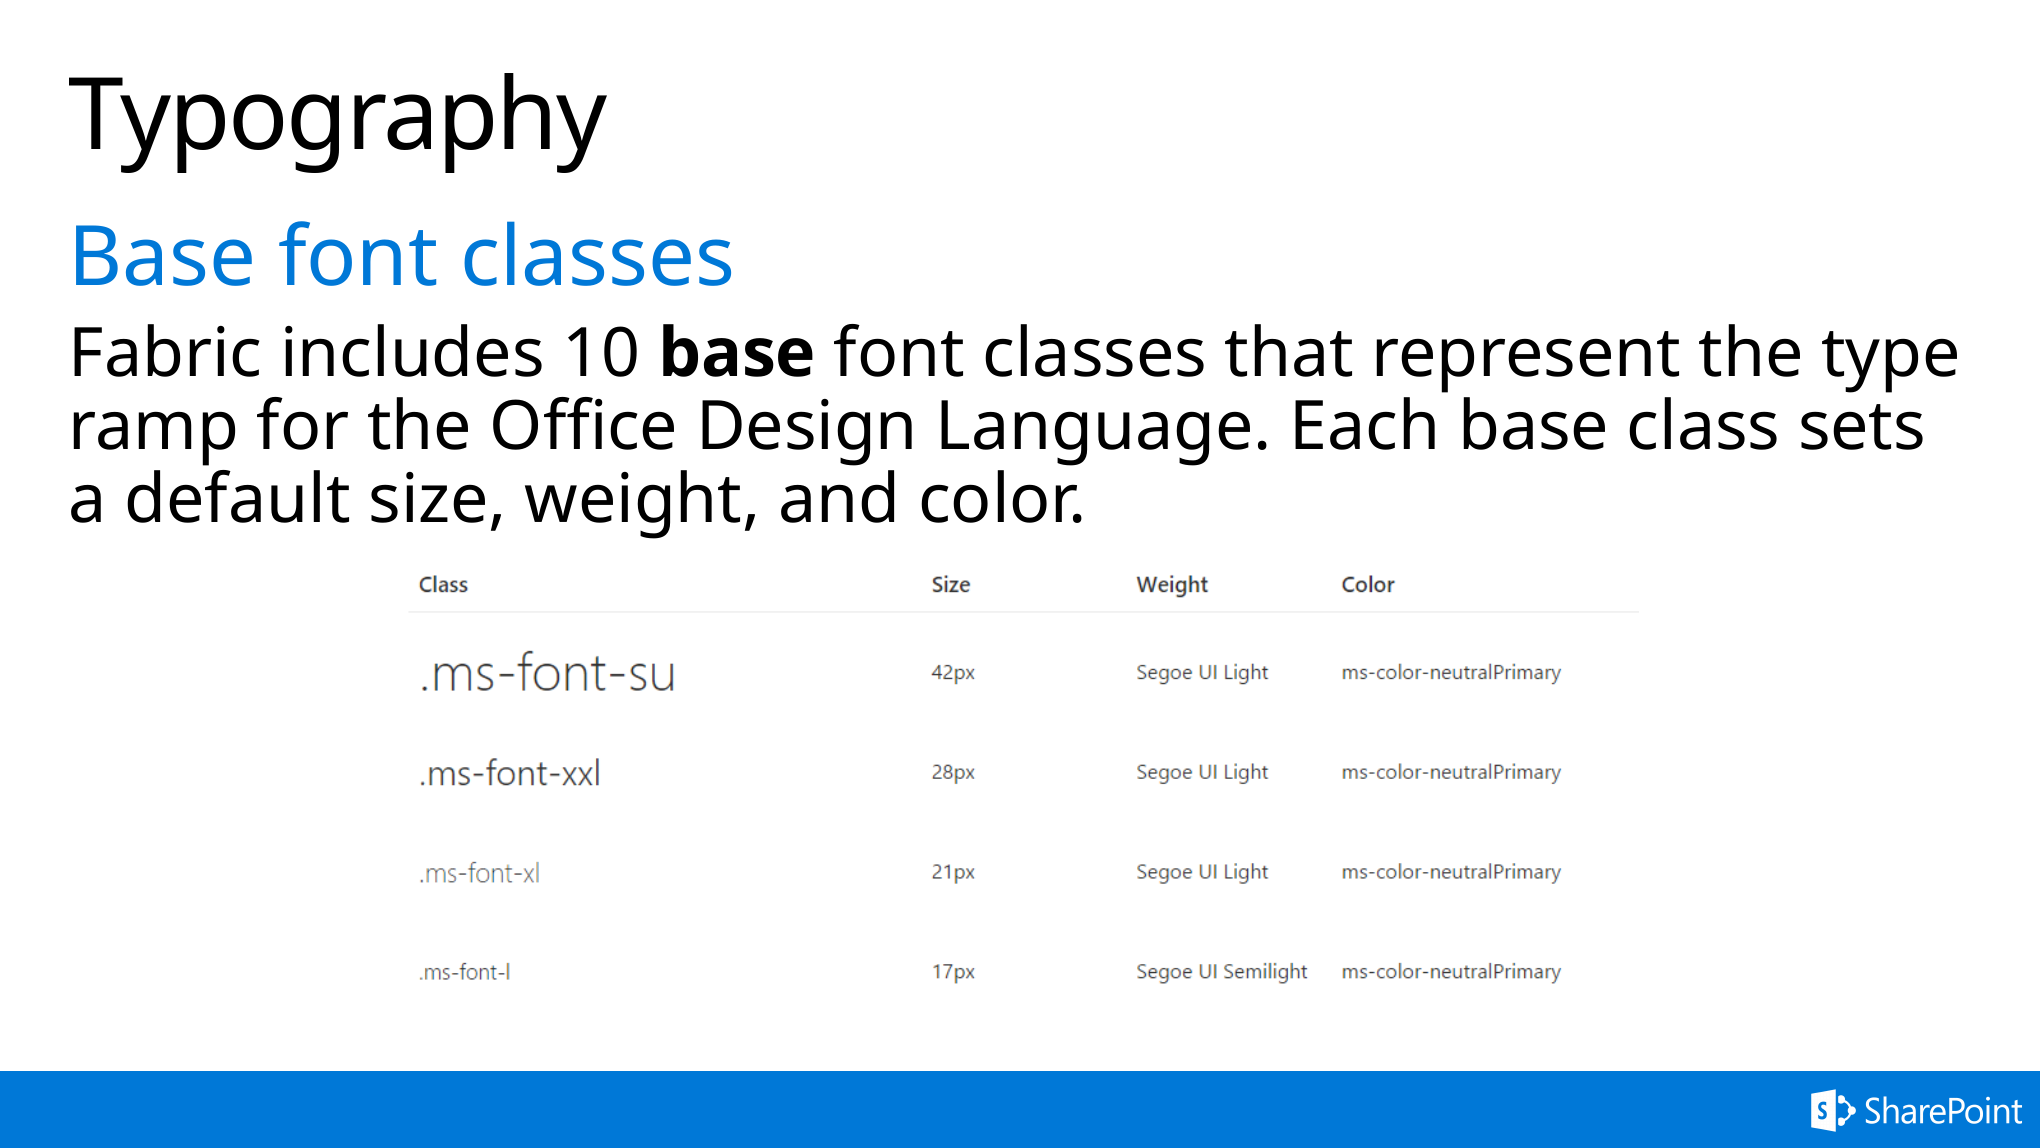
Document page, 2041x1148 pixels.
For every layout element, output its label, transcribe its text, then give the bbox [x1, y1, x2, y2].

title Typography [45, 48, 1996, 198]
picture [1793, 1071, 2040, 1148]
list Base font classes Fabric includes 10 base font classes that represent the type ramp for the Office Design Language. Each base class sets a default size, weight, and color. [45, 198, 1996, 509]
picture [401, 559, 1639, 1004]
